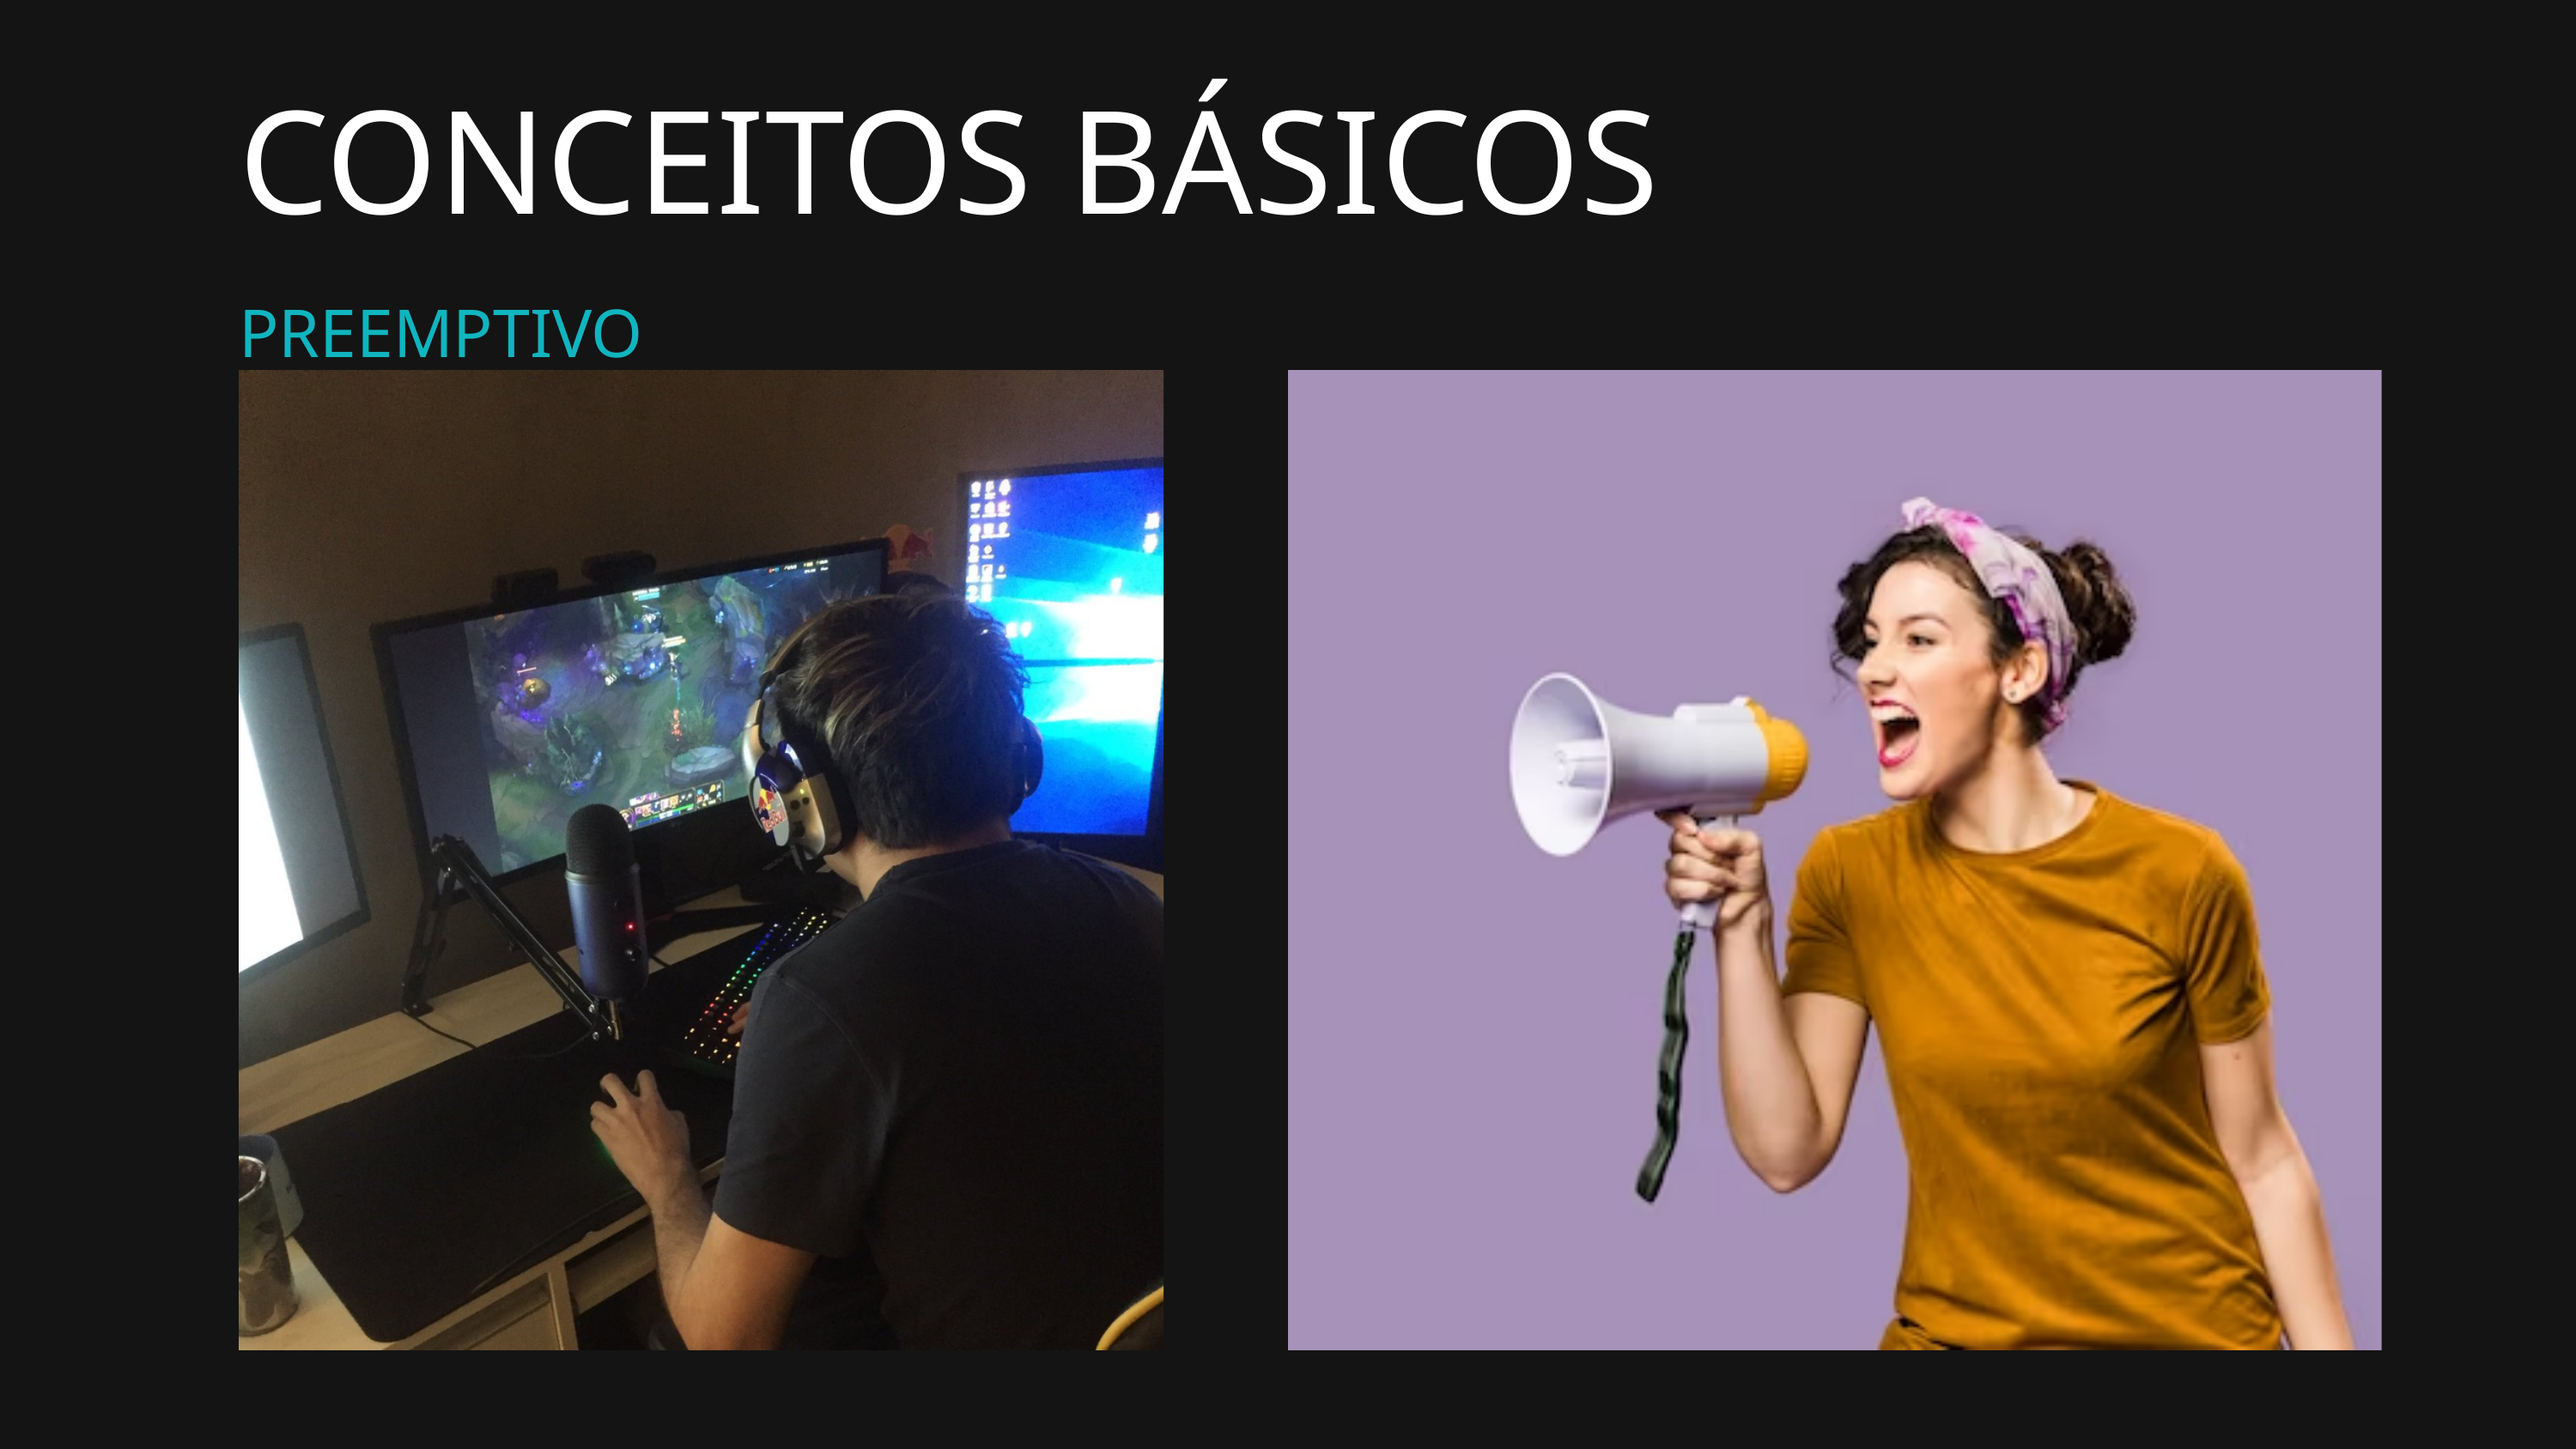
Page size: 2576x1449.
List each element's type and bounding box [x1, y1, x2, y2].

text_box [238, 72, 2329, 372]
text_box [239, 379, 1164, 1350]
text_box [1288, 370, 2382, 1350]
